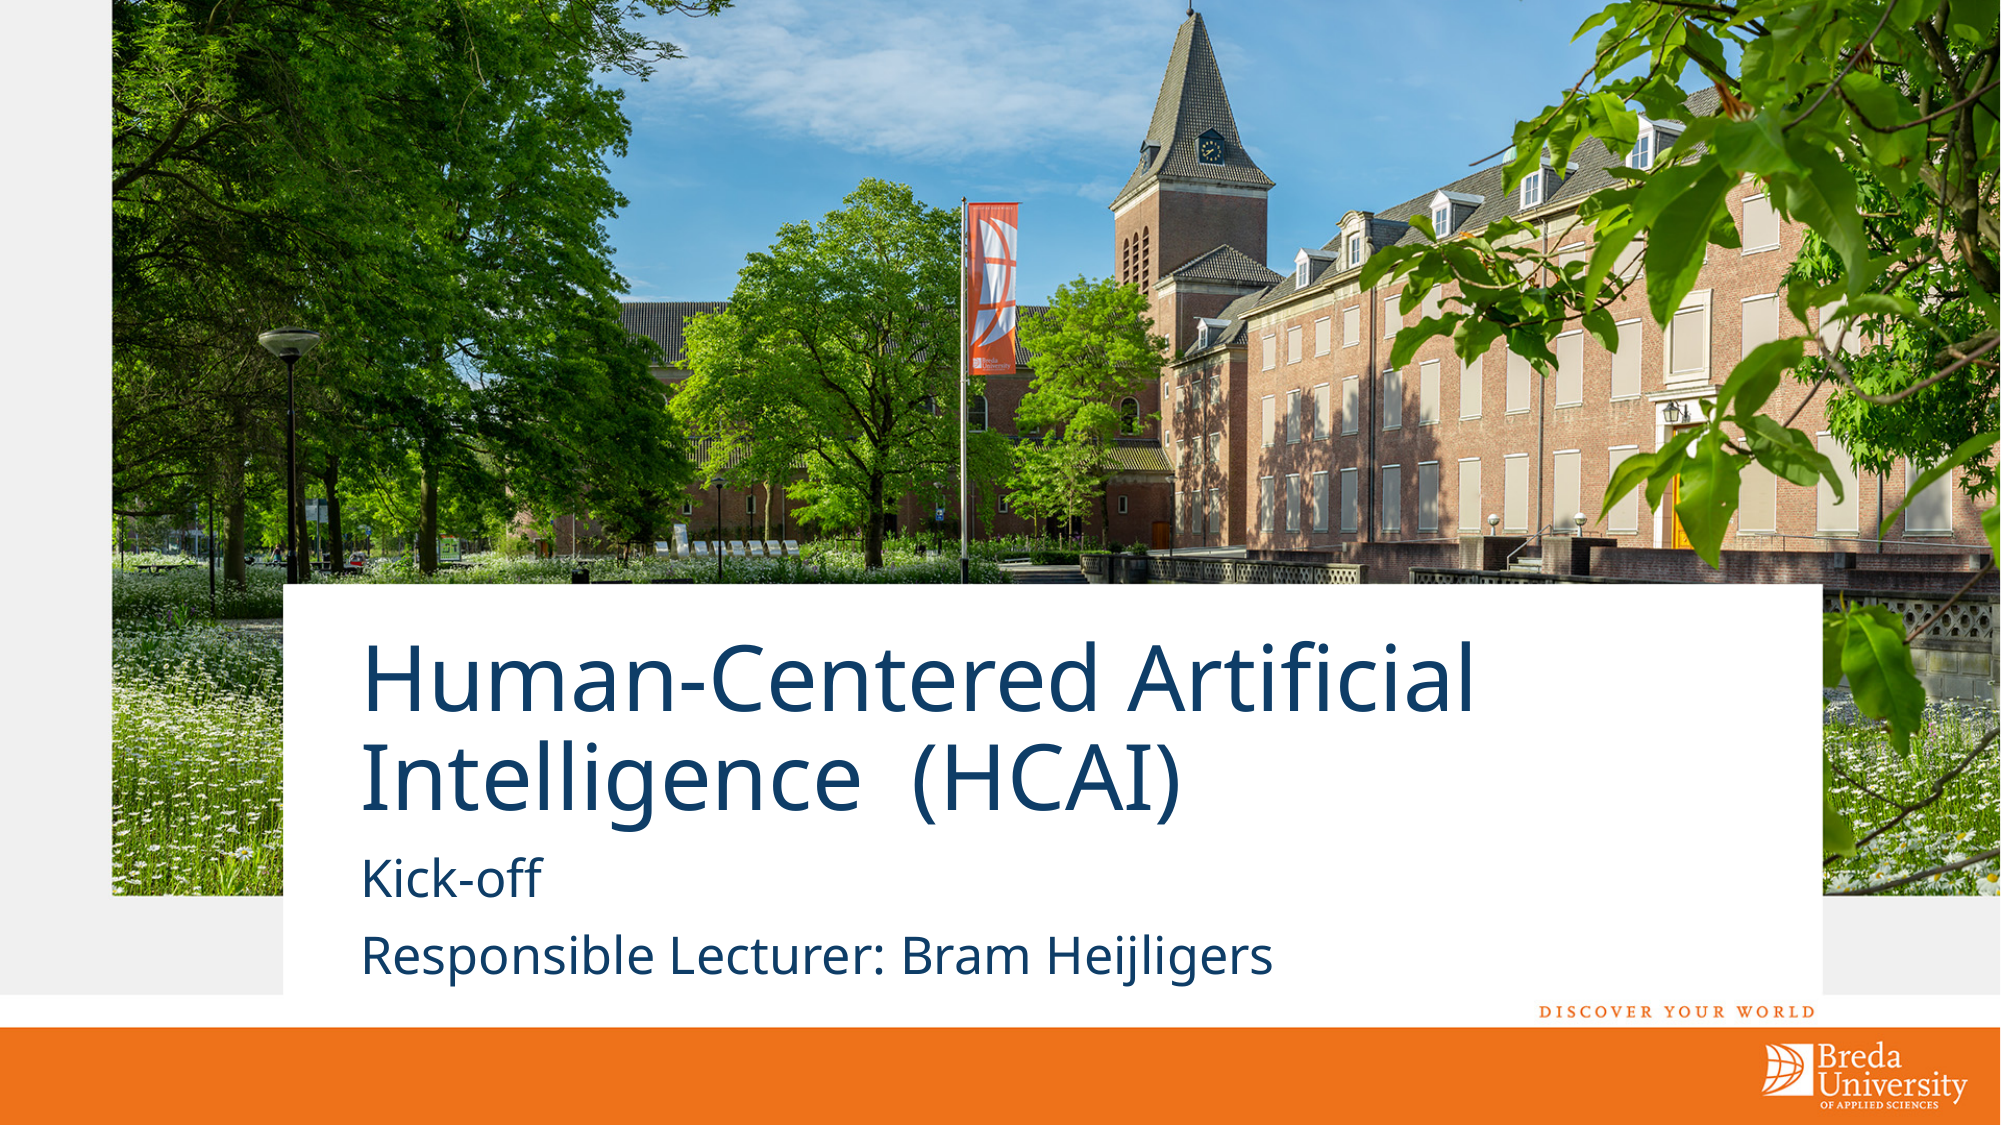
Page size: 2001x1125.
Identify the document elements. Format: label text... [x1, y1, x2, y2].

title Human-Centered Artificial Intelligence (HCAI) [283, 584, 1821, 835]
picture [0, 0, 2001, 1125]
list Kick-off Responsible Lecturer: Bram Heijligers [283, 835, 1821, 996]
